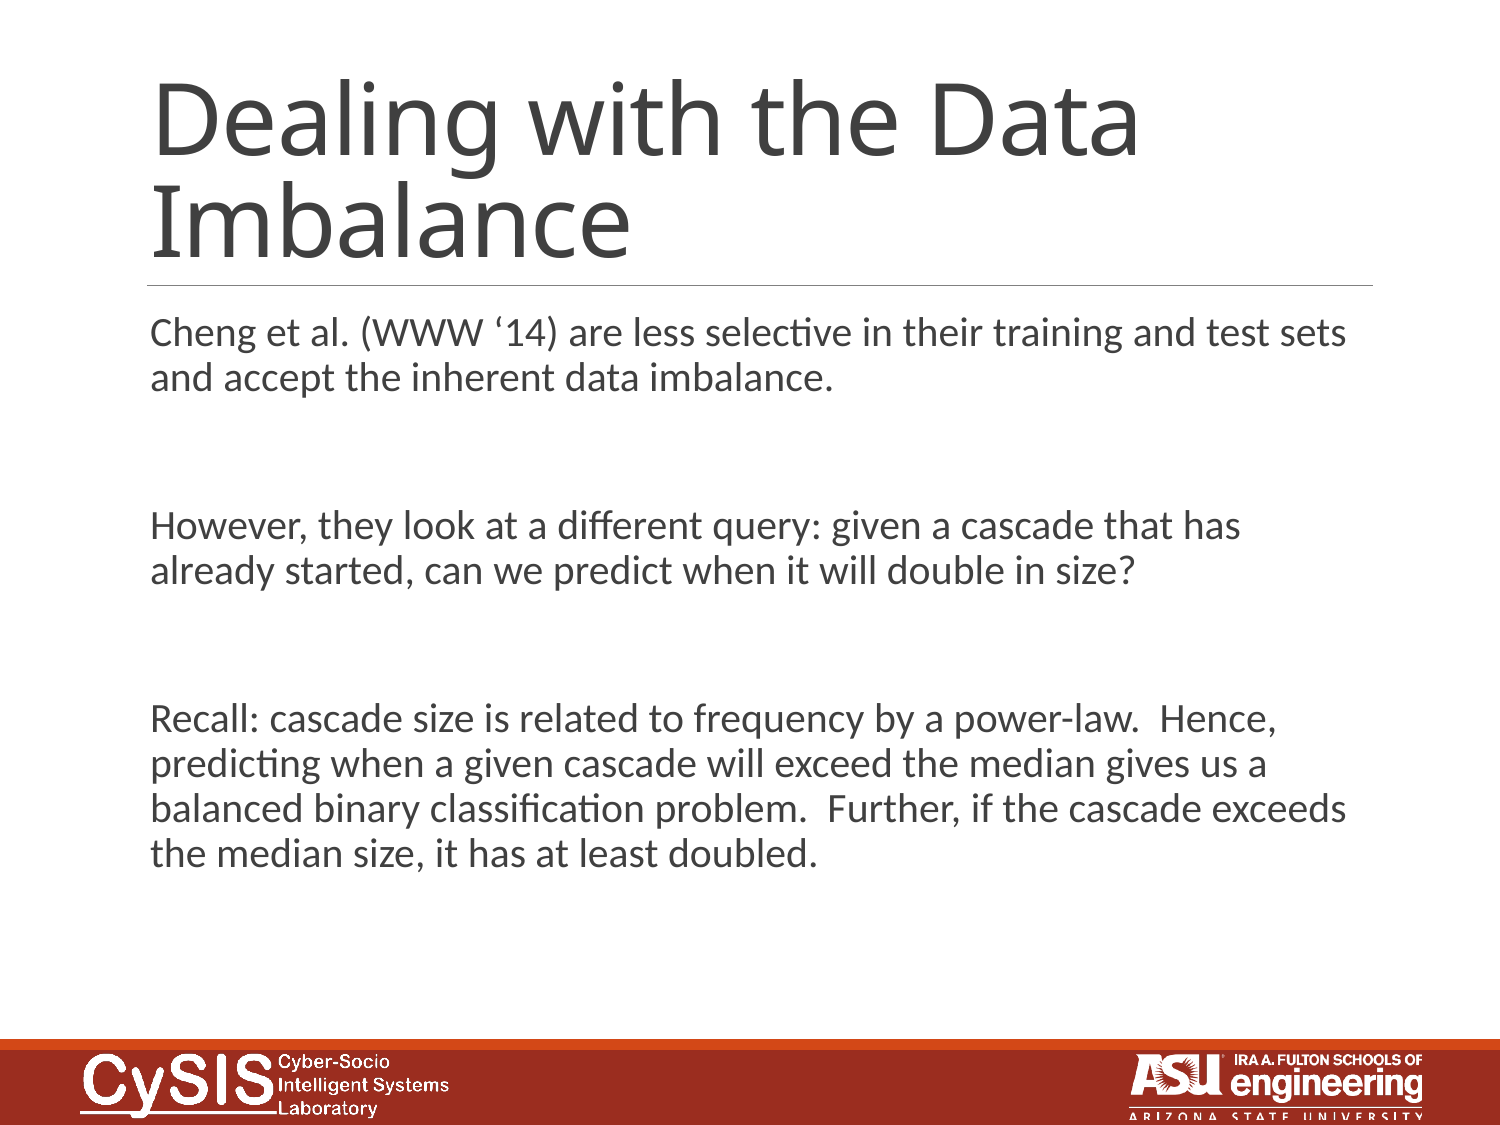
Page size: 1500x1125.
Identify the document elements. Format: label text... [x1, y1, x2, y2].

title Dealing with the Data Imbalance [135, 47, 1373, 285]
picture [60, 1027, 464, 1125]
list Cheng et al. (WWW ‘14) are less selective in their training and test sets and accept the inherent data imbalance. However, they look at a different query: given a cascade that has already started, can we predict when it will double in size? Recall: cascade size is related to frequency by a power-law. Hence, predicting when a given cascade will exceed the median gives us a balanced binary classification problem. Further, if the cascade exceeds the median size, it has at least doubled. [135, 302, 1373, 963]
